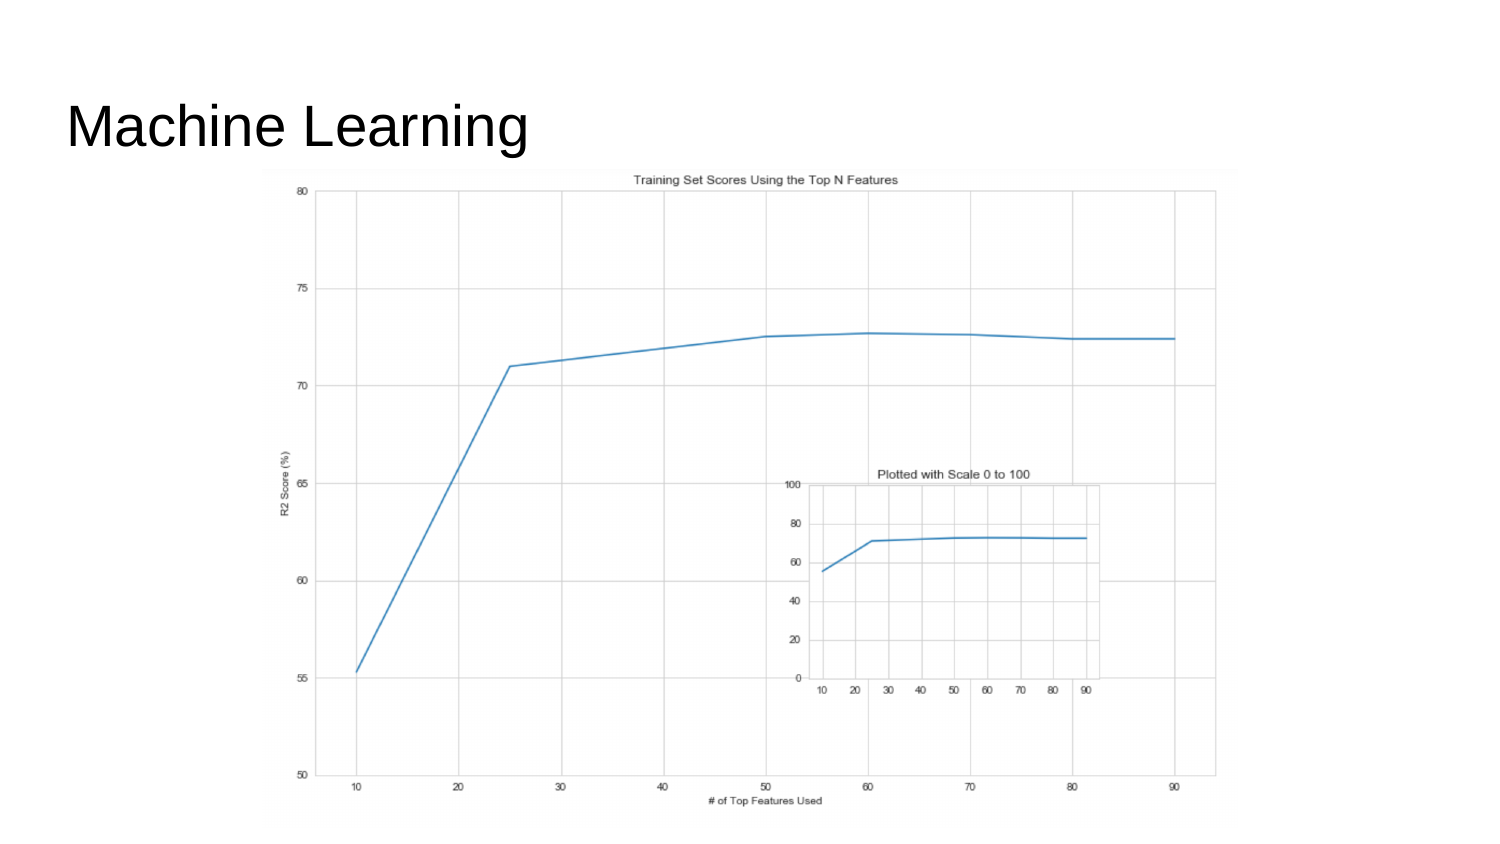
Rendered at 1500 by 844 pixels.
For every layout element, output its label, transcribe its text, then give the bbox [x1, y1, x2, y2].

title Machine Learning [51, 72, 1449, 167]
picture [262, 169, 1238, 829]
